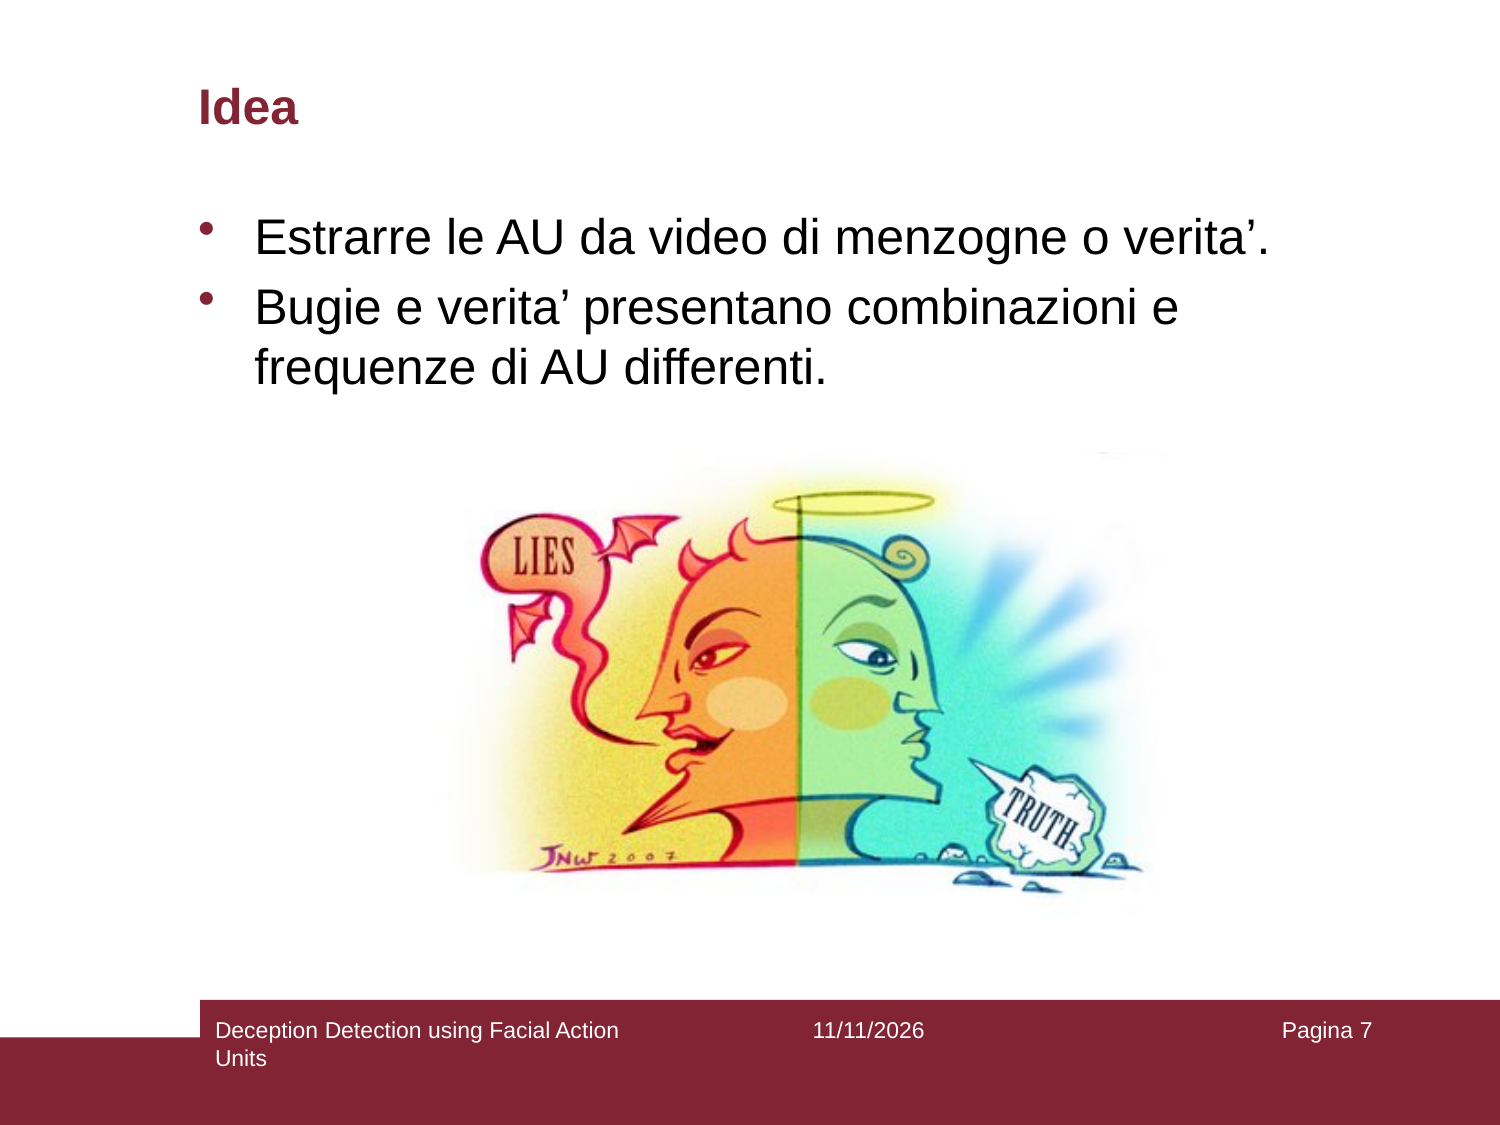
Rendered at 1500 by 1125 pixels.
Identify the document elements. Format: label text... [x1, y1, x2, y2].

picture [437, 452, 1169, 917]
footer Deception Detection using Facial Action Units [200, 1008, 675, 1084]
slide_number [712, 1008, 1025, 1084]
list Estrarre le AU da video di menzogne o verita’. Bugie e verita’ presentano combinazioni e frequenze di AU differenti. [183, 197, 1424, 917]
slide_number Pagina 7 [1074, 1008, 1388, 1084]
title Idea [183, 67, 1424, 150]
